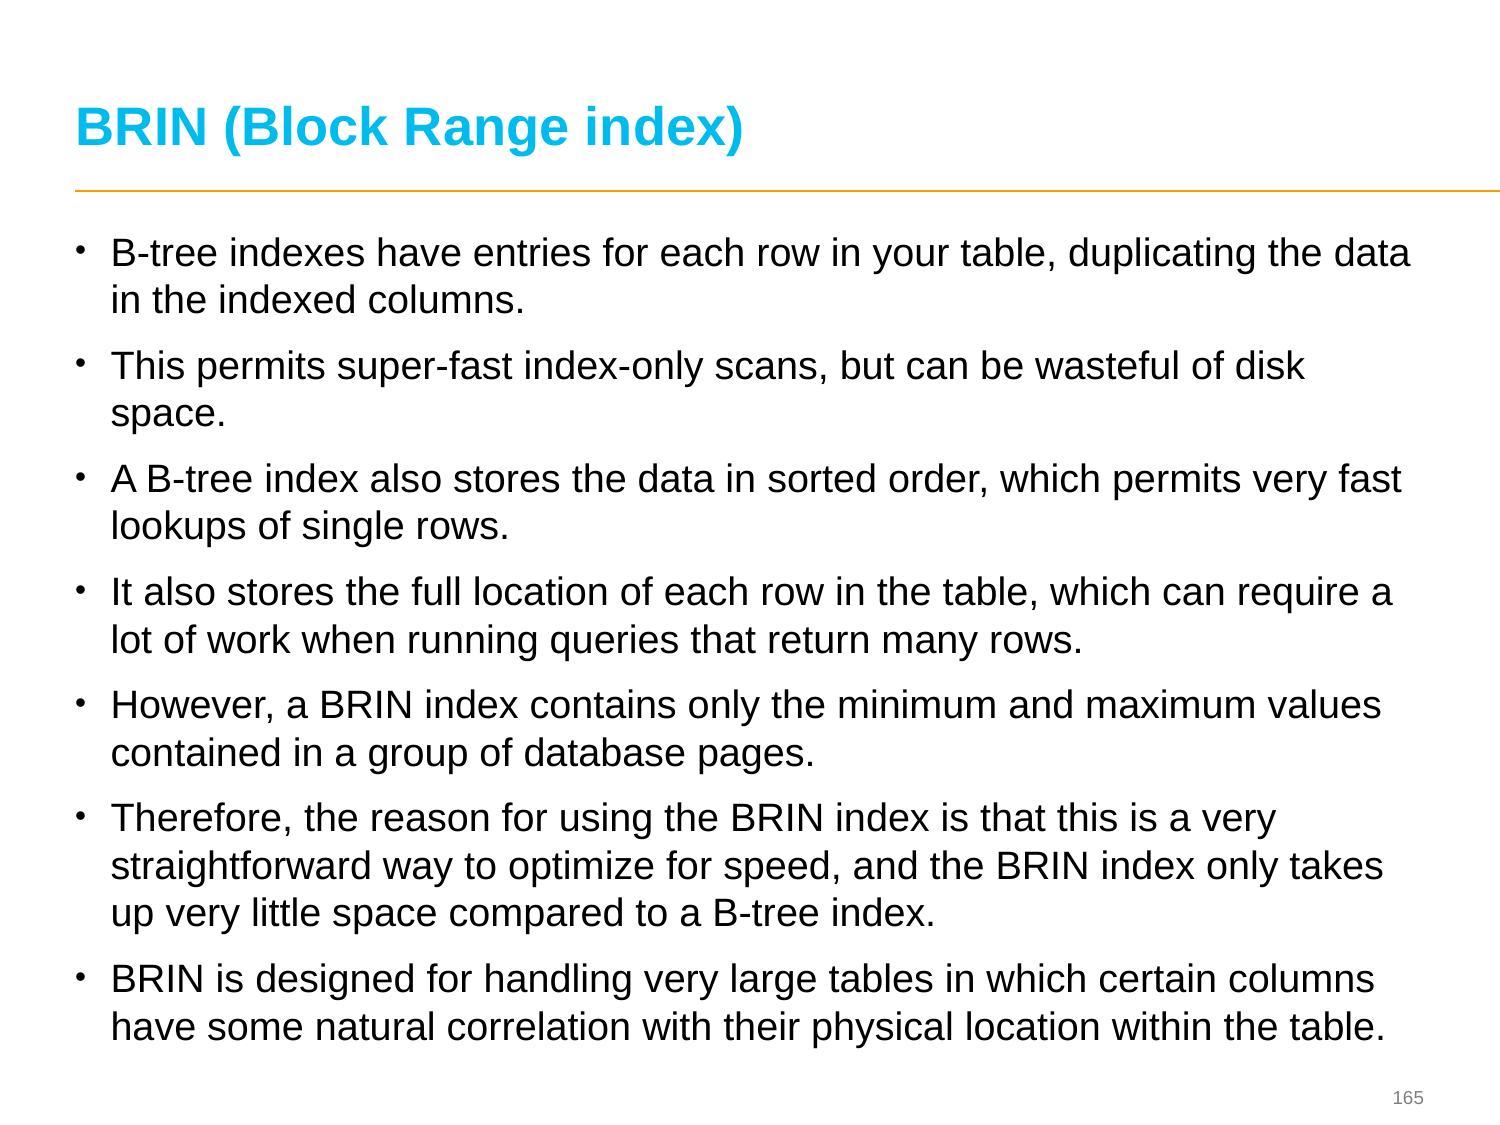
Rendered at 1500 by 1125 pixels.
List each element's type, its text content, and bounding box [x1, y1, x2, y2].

title BRIN (Block Range index) [75, 27, 1422, 157]
list B-tree indexes have entries for each row in your table, duplicating the data in the indexed columns. This permits super-fast index-only scans, but can be wasteful of disk space. A B-tree index also stores the data in sorted order, which permits very fast lookups of single rows. It also stores the full location of each row in the table, which can require a lot of work when running queries that return many rows. However, a BRIN index contains only the minimum and maximum values contained in a group of database pages. Therefore, the reason for using the BRIN index is that this is a very straightforward way to optimize for speed, and the BRIN index only takes up very little space compared to a B-tree index. BRIN is designed for handling very large tables in which certain columns have some natural correlation with their physical location within the table. [75, 226, 1425, 1058]
